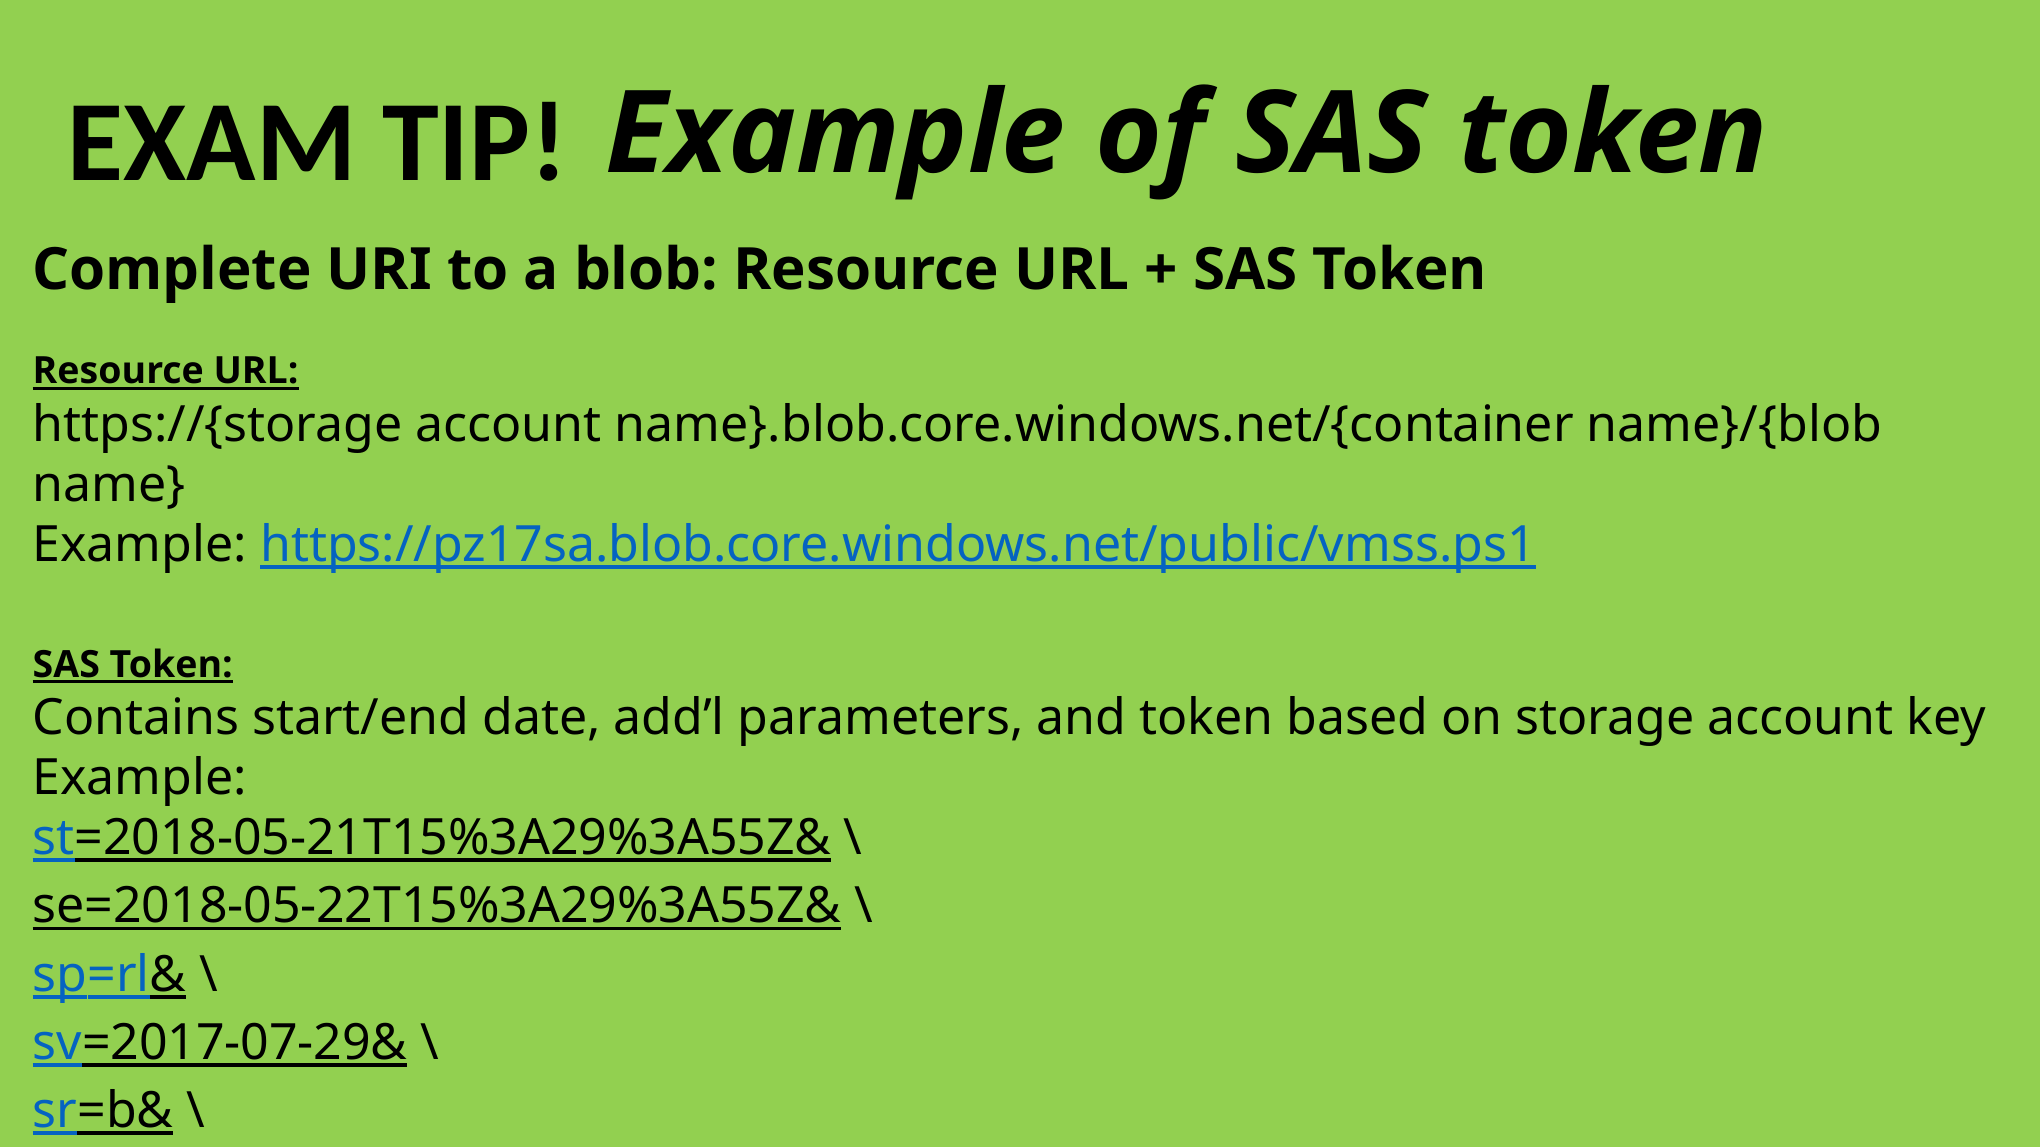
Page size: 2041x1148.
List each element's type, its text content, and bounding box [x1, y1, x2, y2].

text_box Complete URI to a blob: Resource URL + SAS Token Resource URL: https://{storage account name}.blob.core.windows.net/{container name}/{blob name} Example: https://pz17sa.blob.core.windows.net/public/vmss.ps1 SAS Token: Contains start/end date, add’l parameters, and token based on storage account key Example: st=2018-05-21T15%3A29%3A55Z& \ se=2018-05-22T15%3A29%3A55Z& \ sp=rl& \ sv=2017-07-29& \ sr=b& \ sig=uS%2F7zr9nMSDUVKg%2BA76s2%2BMqBIwZj5mlI8sdJS%2F8gjM%3D [18, 224, 2005, 1148]
title Example of SAS token [589, 58, 1805, 213]
